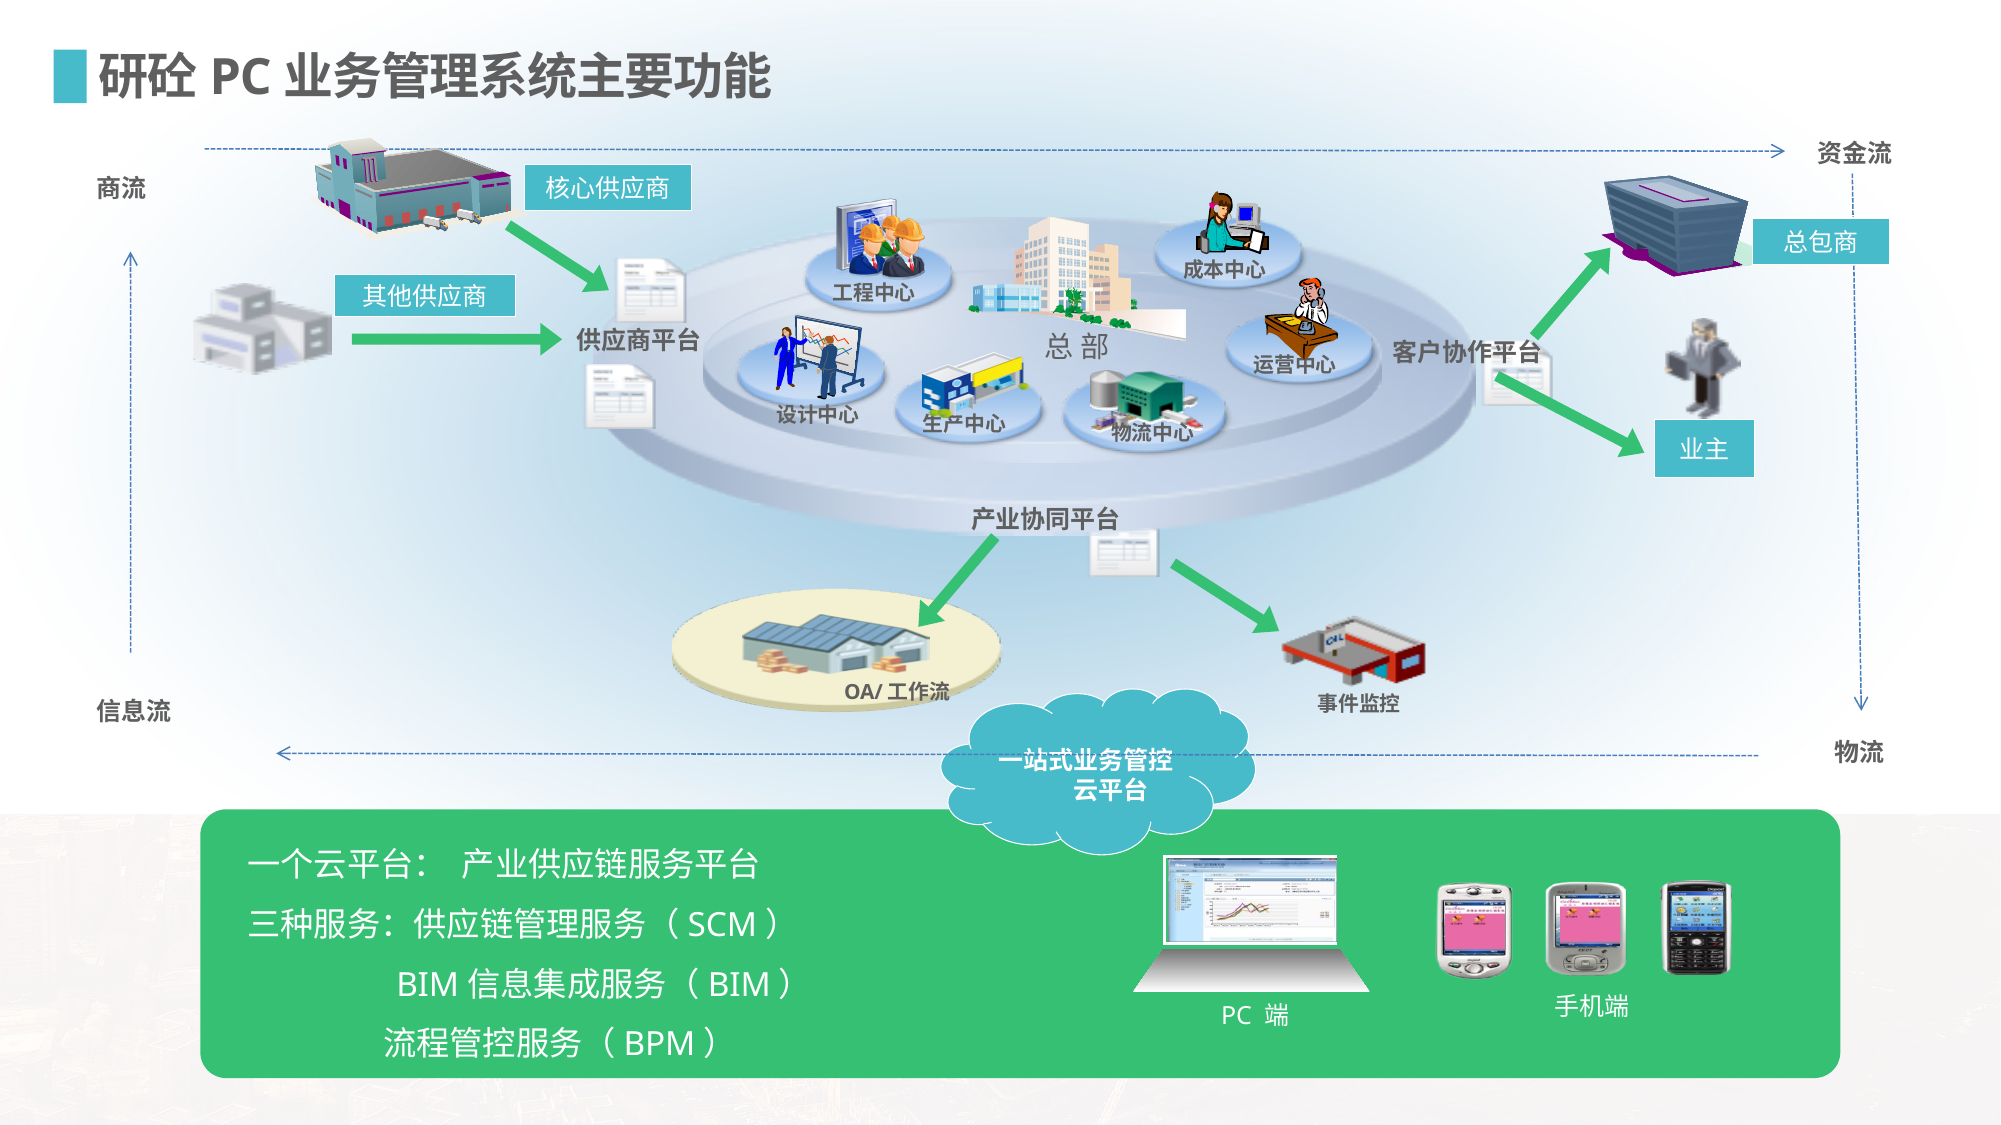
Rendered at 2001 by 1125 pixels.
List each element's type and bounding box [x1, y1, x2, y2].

text_box [1186, 218, 1326, 294]
text_box [204, 148, 310, 152]
text_box [964, 215, 1186, 372]
text_box [1173, 563, 1280, 632]
text_box [1223, 313, 1397, 388]
text_box [310, 139, 527, 237]
text_box [918, 536, 996, 627]
text_box [1197, 193, 1268, 254]
text_box [892, 372, 1066, 448]
picture [0, 0, 2000, 814]
text_box [672, 588, 1003, 713]
text_box [507, 224, 609, 291]
text_box [1533, 247, 1611, 337]
text_box [1852, 173, 1862, 711]
text_box [527, 148, 1786, 152]
text_box [200, 795, 1841, 1079]
text_box [1496, 375, 1645, 453]
text_box [1601, 175, 1783, 277]
text_box [772, 315, 865, 400]
